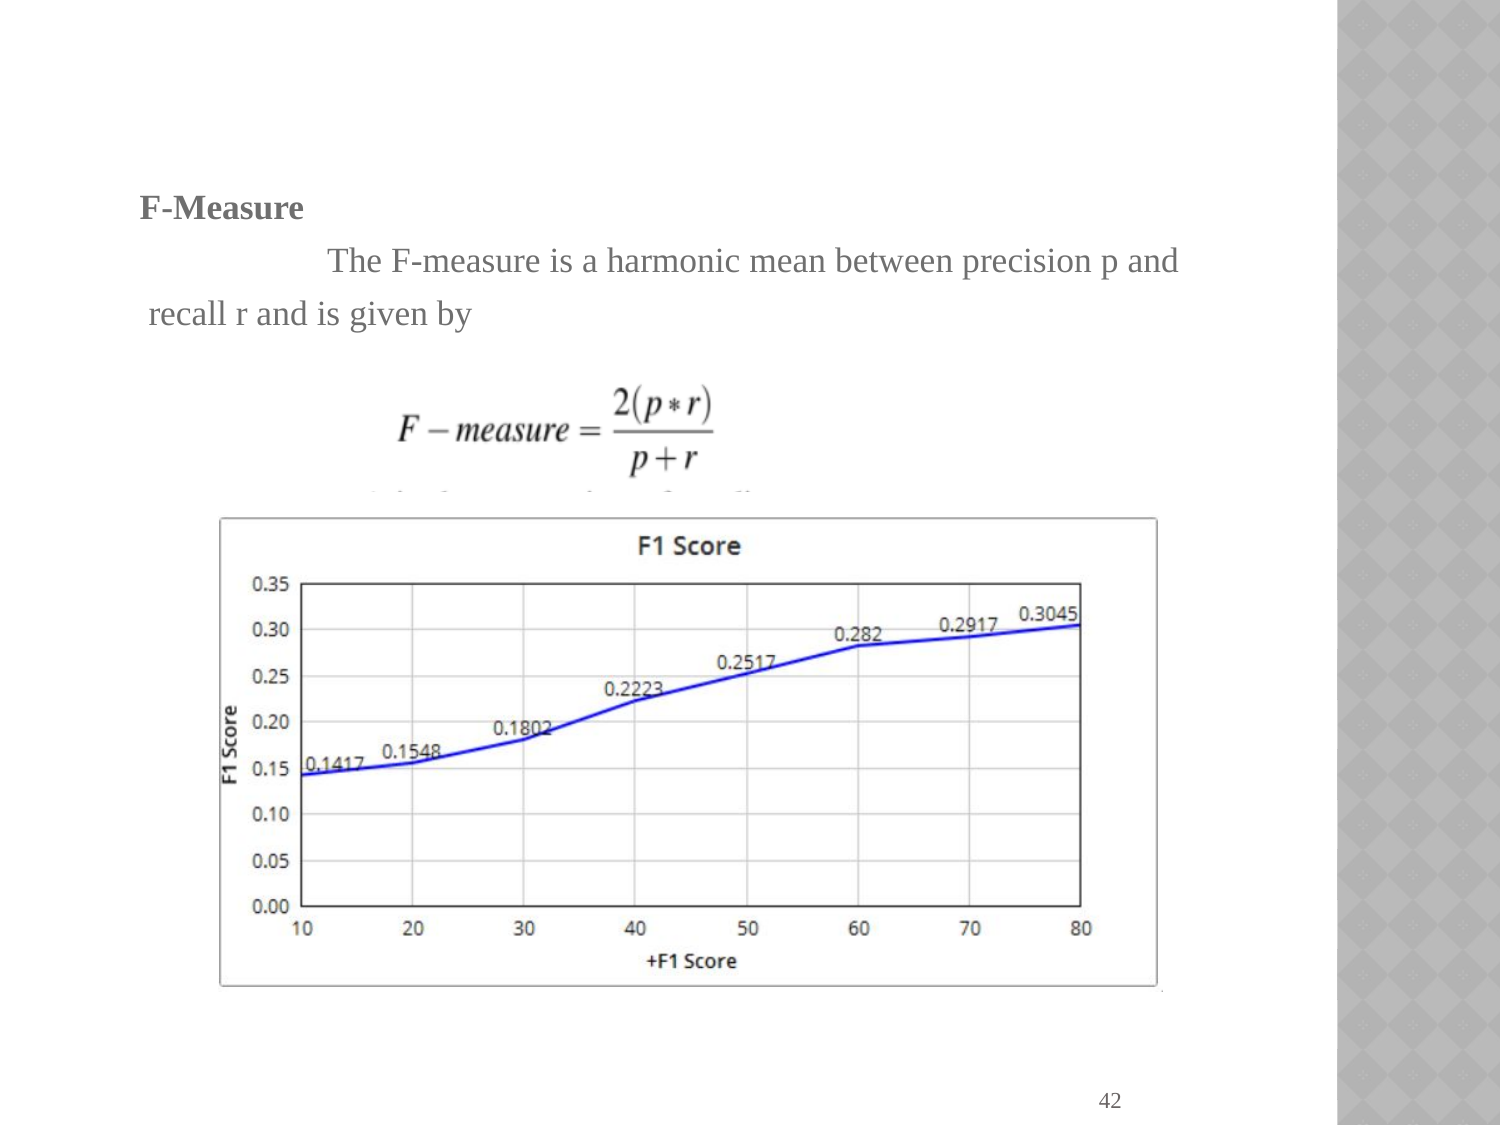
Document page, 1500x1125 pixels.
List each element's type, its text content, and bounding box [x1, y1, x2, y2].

slide_number 42 [1025, 1075, 1122, 1113]
picture [218, 514, 1163, 992]
picture [355, 349, 758, 492]
list F-Measure The F-measure is a harmonic mean between precision p and recall r and is given by [76, 176, 1265, 972]
